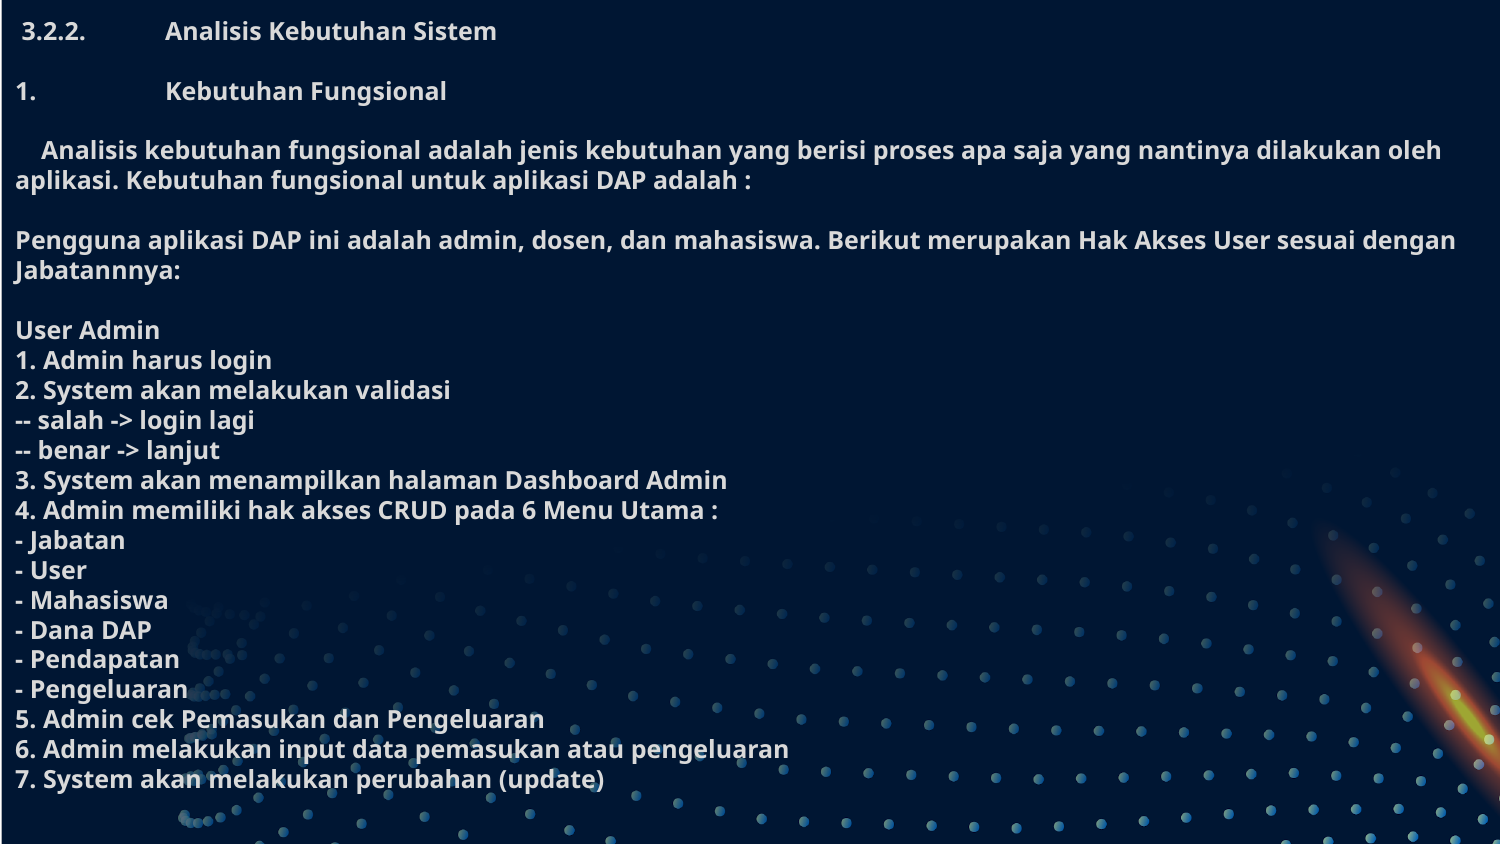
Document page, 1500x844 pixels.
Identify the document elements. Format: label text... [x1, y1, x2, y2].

picture [0, 840, 1500, 844]
title 3.2.2. Analisis Kebutuhan Sistem 1. Kebutuhan Fungsional Analisis kebutuhan fungsional adalah jenis kebutuhan yang berisi proses apa saja yang nantinya dilakukan oleh aplikasi. Kebutuhan fungsional untuk aplikasi DAP adalah : Pengguna aplikasi DAP ini adalah admin, dosen, dan mahasiswa. Berikut merupakan Hak Akses User sesuai dengan Jabatannnya: User Admin 1. Admin harus login 2. System akan melakukan validasi -- salah -> login lagi -- benar -> lanjut 3. System akan menampilkan halaman Dashboard Admin 4. Admin memiliki hak akses CRUD pada 6 Menu Utama : - Jabatan - User - Mahasiswa - Dana DAP - Pendapatan - Pengeluaran 5. Admin cek Pemasukan dan Pengeluaran 6. Admin melakukan input data pemasukan atau pengeluaran 7. System akan melakukan perubahan (update) [0, 0, 1500, 840]
